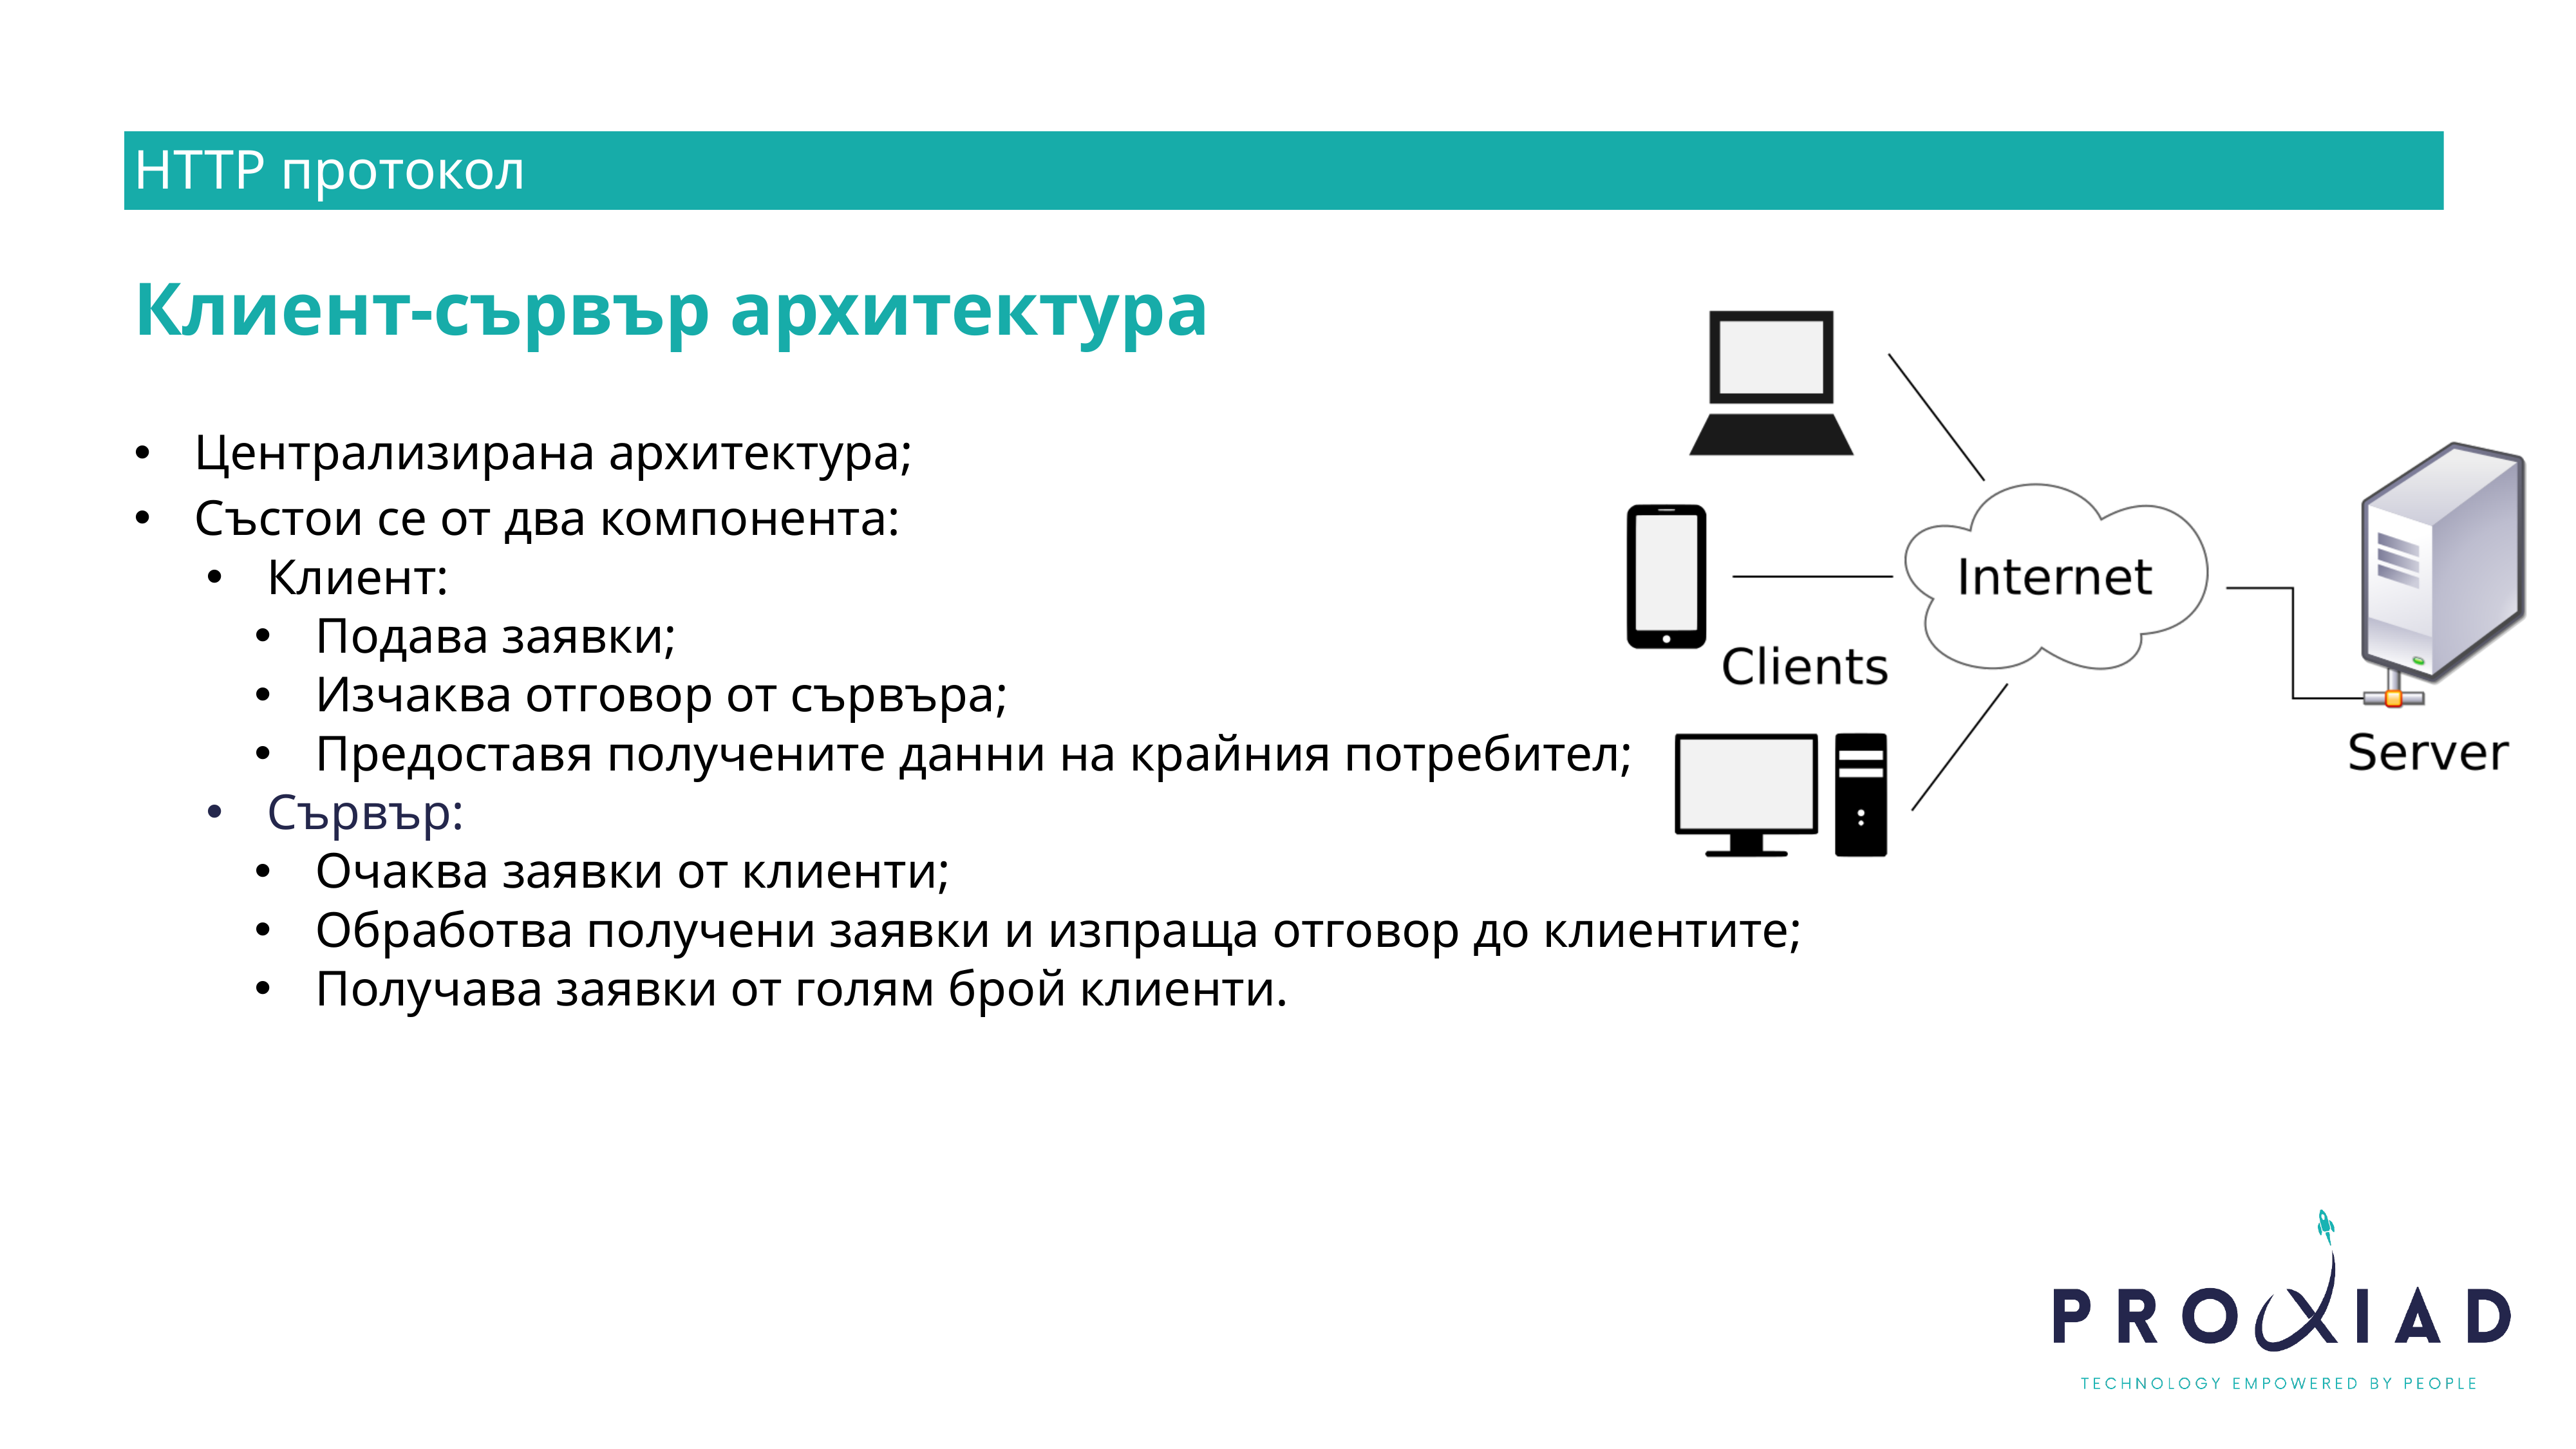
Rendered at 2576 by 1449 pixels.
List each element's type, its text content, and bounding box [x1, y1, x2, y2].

picture [1988, 1149, 2576, 1449]
picture [1541, 268, 2572, 886]
text_box Централизирана архитектура; Състои се от два компонента: Клиент: Подава заявки; Изчаква отговор от сървъра; Предоставя получените данни на крайния потребител; Сървър: Очаква заявки от клиенти; Обработва получени заявки и изпраща отговор до клиентите; Получава заявки от голям брой клиенти. [124, 423, 2284, 899]
text_box Клиент-сървър архитектура [124, 268, 1540, 359]
text_box HTTP протокол [124, 131, 2444, 207]
